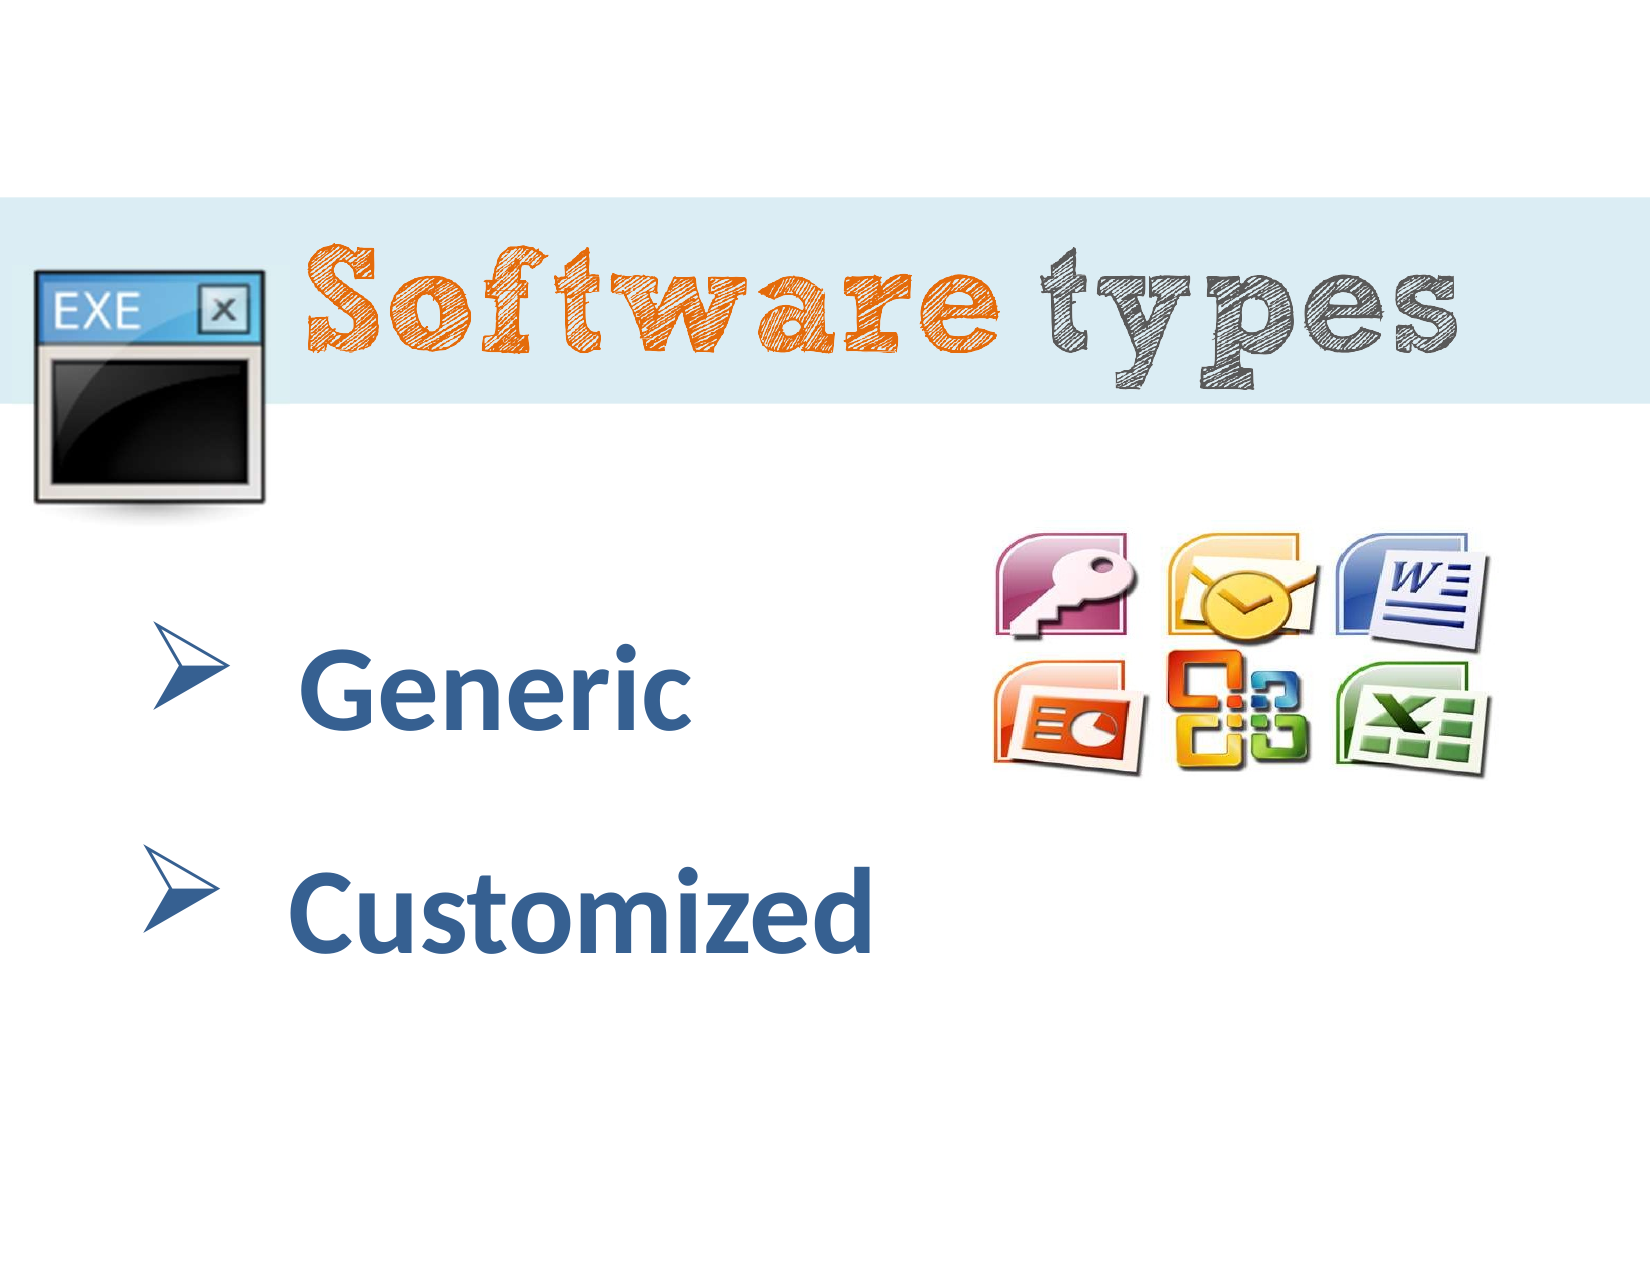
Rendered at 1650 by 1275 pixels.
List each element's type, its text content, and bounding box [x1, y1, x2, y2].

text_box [0, 197, 1650, 781]
text_box Generic Customized [131, 792, 886, 979]
